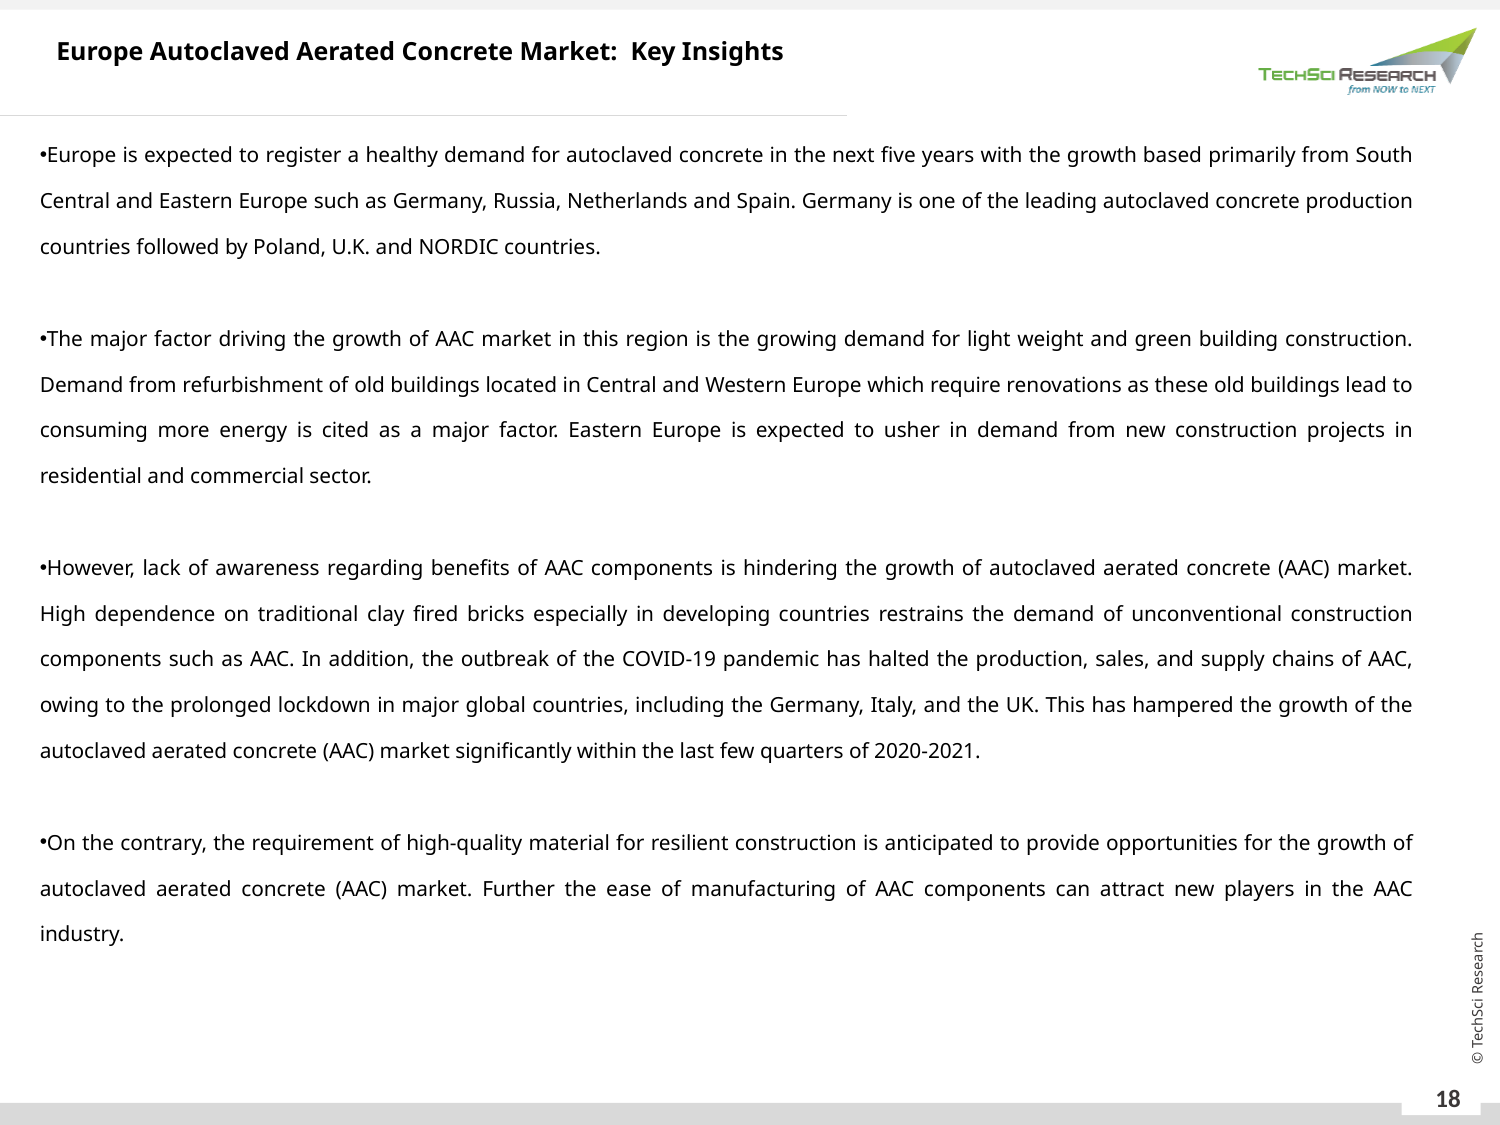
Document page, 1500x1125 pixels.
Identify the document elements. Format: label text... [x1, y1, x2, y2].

picture [1257, 27, 1477, 96]
text_box Europe is expected to register a healthy demand for autoclaved concrete in the next five years with the growth based primarily from South Central and Eastern Europe such as Germany, Russia, Netherlands and Spain. Germany is one of the leading autoclaved concrete production countries followed by Poland, U.K. and NORDIC countries. The major factor driving the growth of AAC market in this region is the growing demand for light weight and green building construction. Demand from refurbishment of old buildings located in Central and Western Europe which require renovations as these old buildings lead to consuming more energy is cited as a major factor. Eastern Europe is expected to usher in demand from new construction projects in residential and commercial sector. However, lack of awareness regarding benefits of AAC components is hindering the growth of autoclaved aerated concrete (AAC) market. High dependence on traditional clay fired bricks especially in developing countries restrains the demand of unconventional construction components such as AAC. In addition, the outbreak of the COVID-19 pandemic has halted the production, sales, and supply chains of AAC, owing to the prolonged lockdown in major global countries, including the Germany, Italy, and the UK. This has hampered the growth of the autoclaved aerated concrete (AAC) market significantly within the last few quarters of 2020-2021. On the contrary, the requirement of high-quality material for resilient construction is anticipated to provide opportunities for the growth of autoclaved aerated concrete (AAC) market. Further the ease of manufacturing of AAC components can attract new players in the AAC industry. [24, 113, 1428, 1046]
list Europe Autoclaved Aerated Concrete Market: Key Insights [41, 31, 1332, 84]
